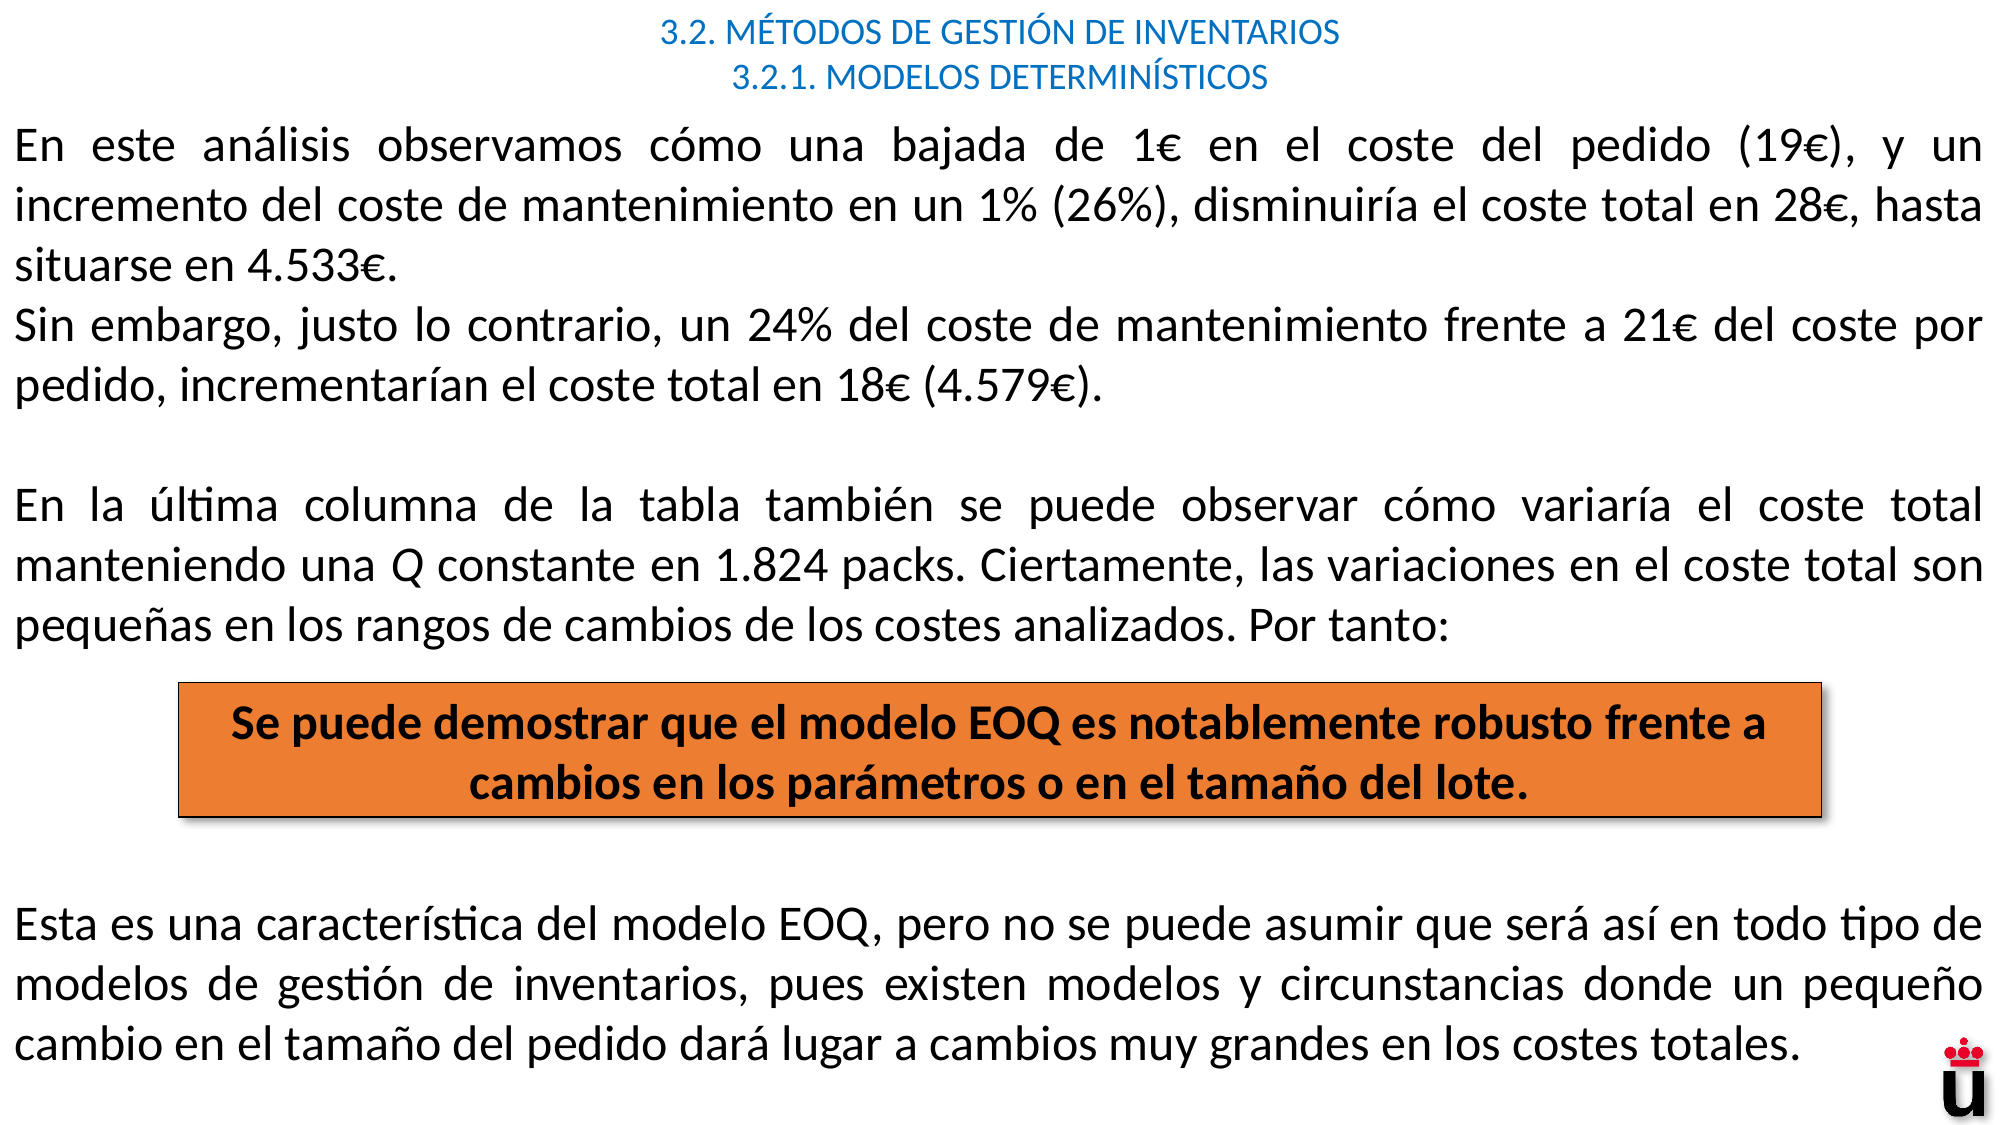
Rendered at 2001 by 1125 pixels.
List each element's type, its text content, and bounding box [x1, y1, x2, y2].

text_box En este análisis observamos cómo una bajada de 1€ en el coste del pedido (19€), y un incremento del coste de mantenimiento en un 1% (26%), disminuiría el coste total en 28€, hasta situarse en 4.533€. Sin embargo, justo lo contrario, un 24% del coste de mantenimiento frente a 21€ del coste por pedido, incrementarían el coste total en 18€ (4.579€). En la última columna de la tabla también se puede observar cómo variaría el coste total manteniendo una Q constante en 1.824 packs. Ciertamente, las variaciones en el coste total son pequeñas en los rangos de cambios de los costes analizados. Por tanto: [0, 104, 2000, 659]
text_box Se puede demostrar que el modelo EOQ es notablemente robusto frente a cambios en los parámetros o en el tamaño del lote. [178, 682, 1822, 818]
text_box 3.2.1. MODELOS DETERMINÍSTICOS [0, 44, 2000, 104]
picture [1918, 1031, 2000, 1125]
text_box 3.2. MÉTODOS DE GESTIÓN DE INVENTARIOS [0, 0, 2000, 44]
text_box Esta es una característica del modelo EOQ, pero no se puede asumir que será así en todo tipo de modelos de gestión de inventarios, pues existen modelos y circunstancias donde un pequeño cambio en el tamaño del pedido dará lugar a cambios muy grandes en los costes totales. [0, 883, 2000, 1078]
